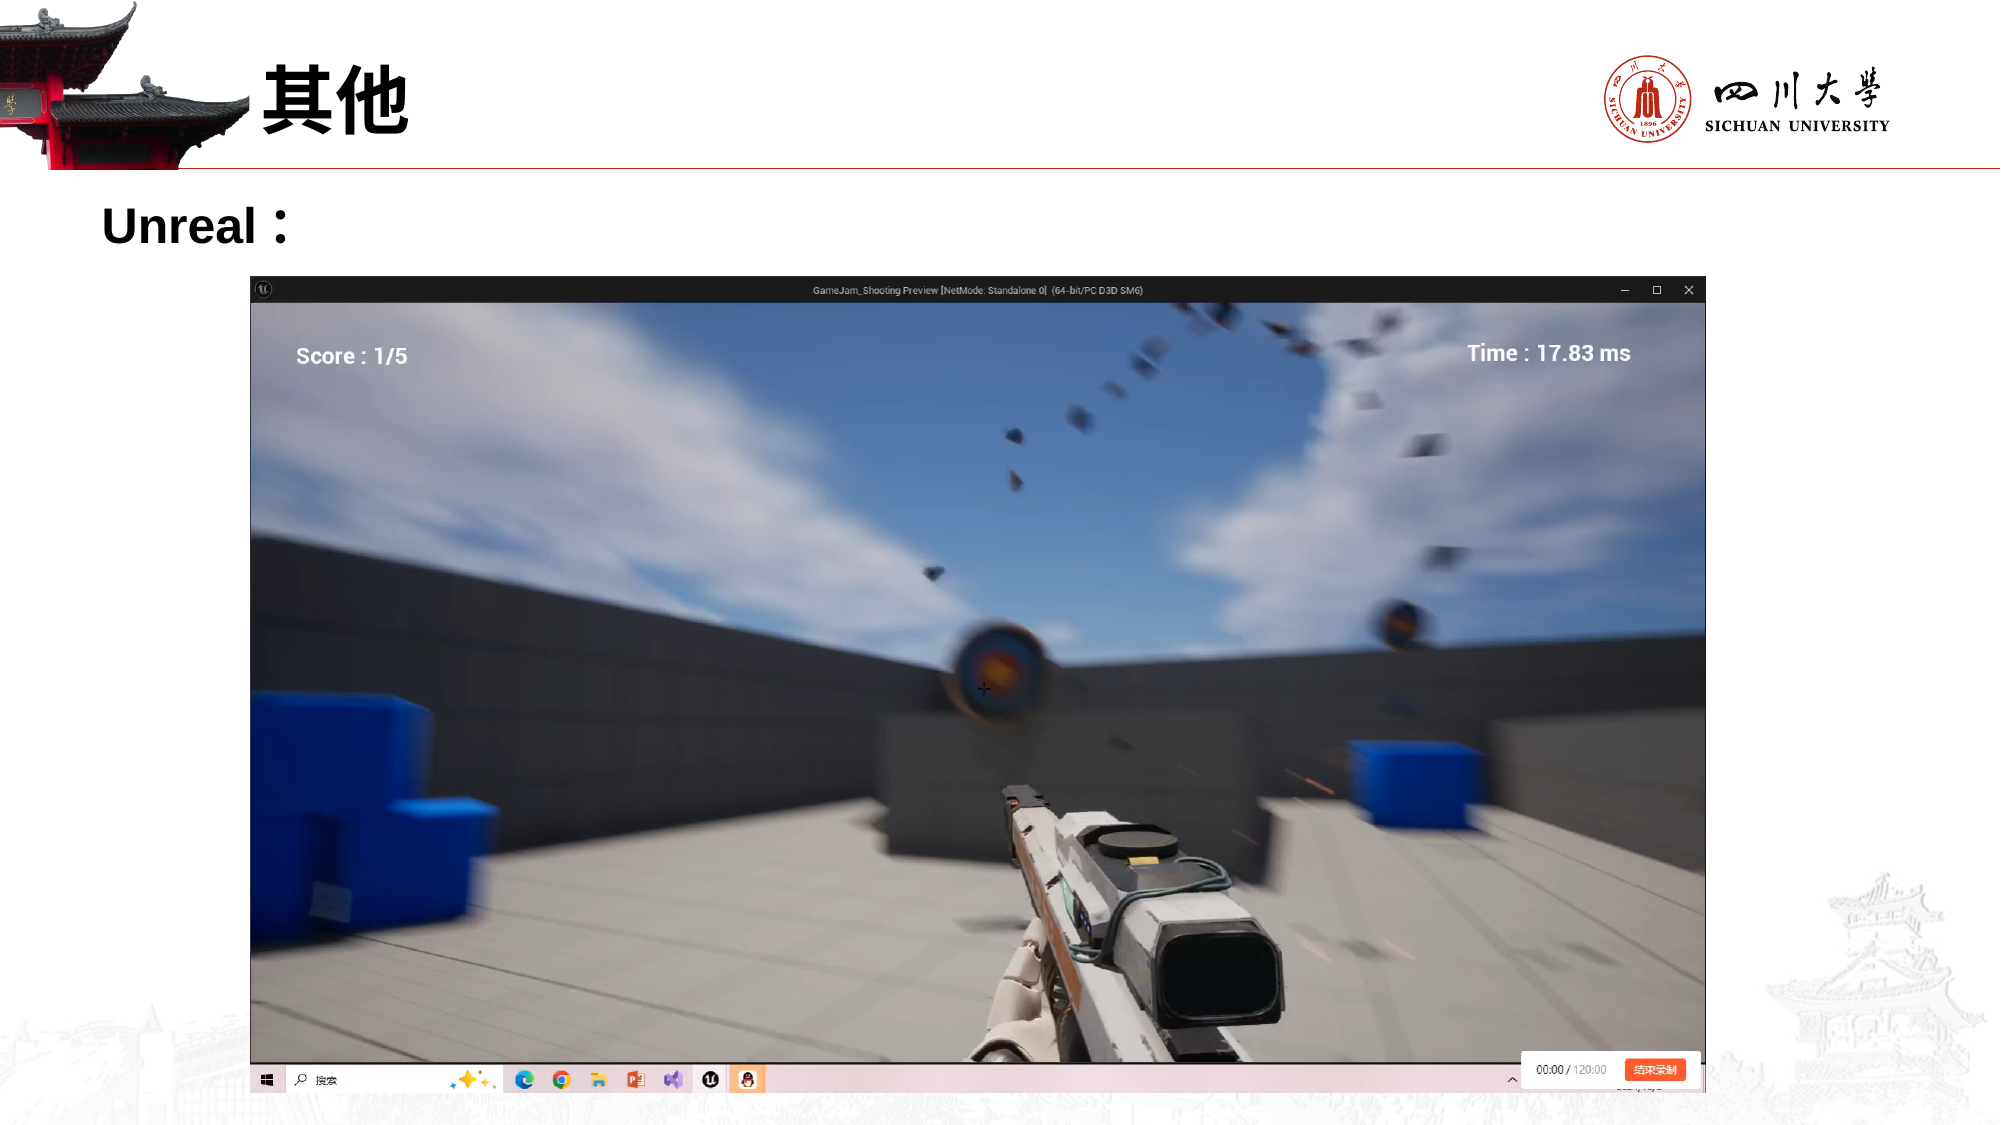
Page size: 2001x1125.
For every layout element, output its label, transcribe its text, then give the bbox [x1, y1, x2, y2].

text_box Unreal： [86, 186, 772, 262]
picture [0, 0, 250, 170]
list 其他 [260, 55, 908, 143]
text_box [249, 275, 1707, 1094]
